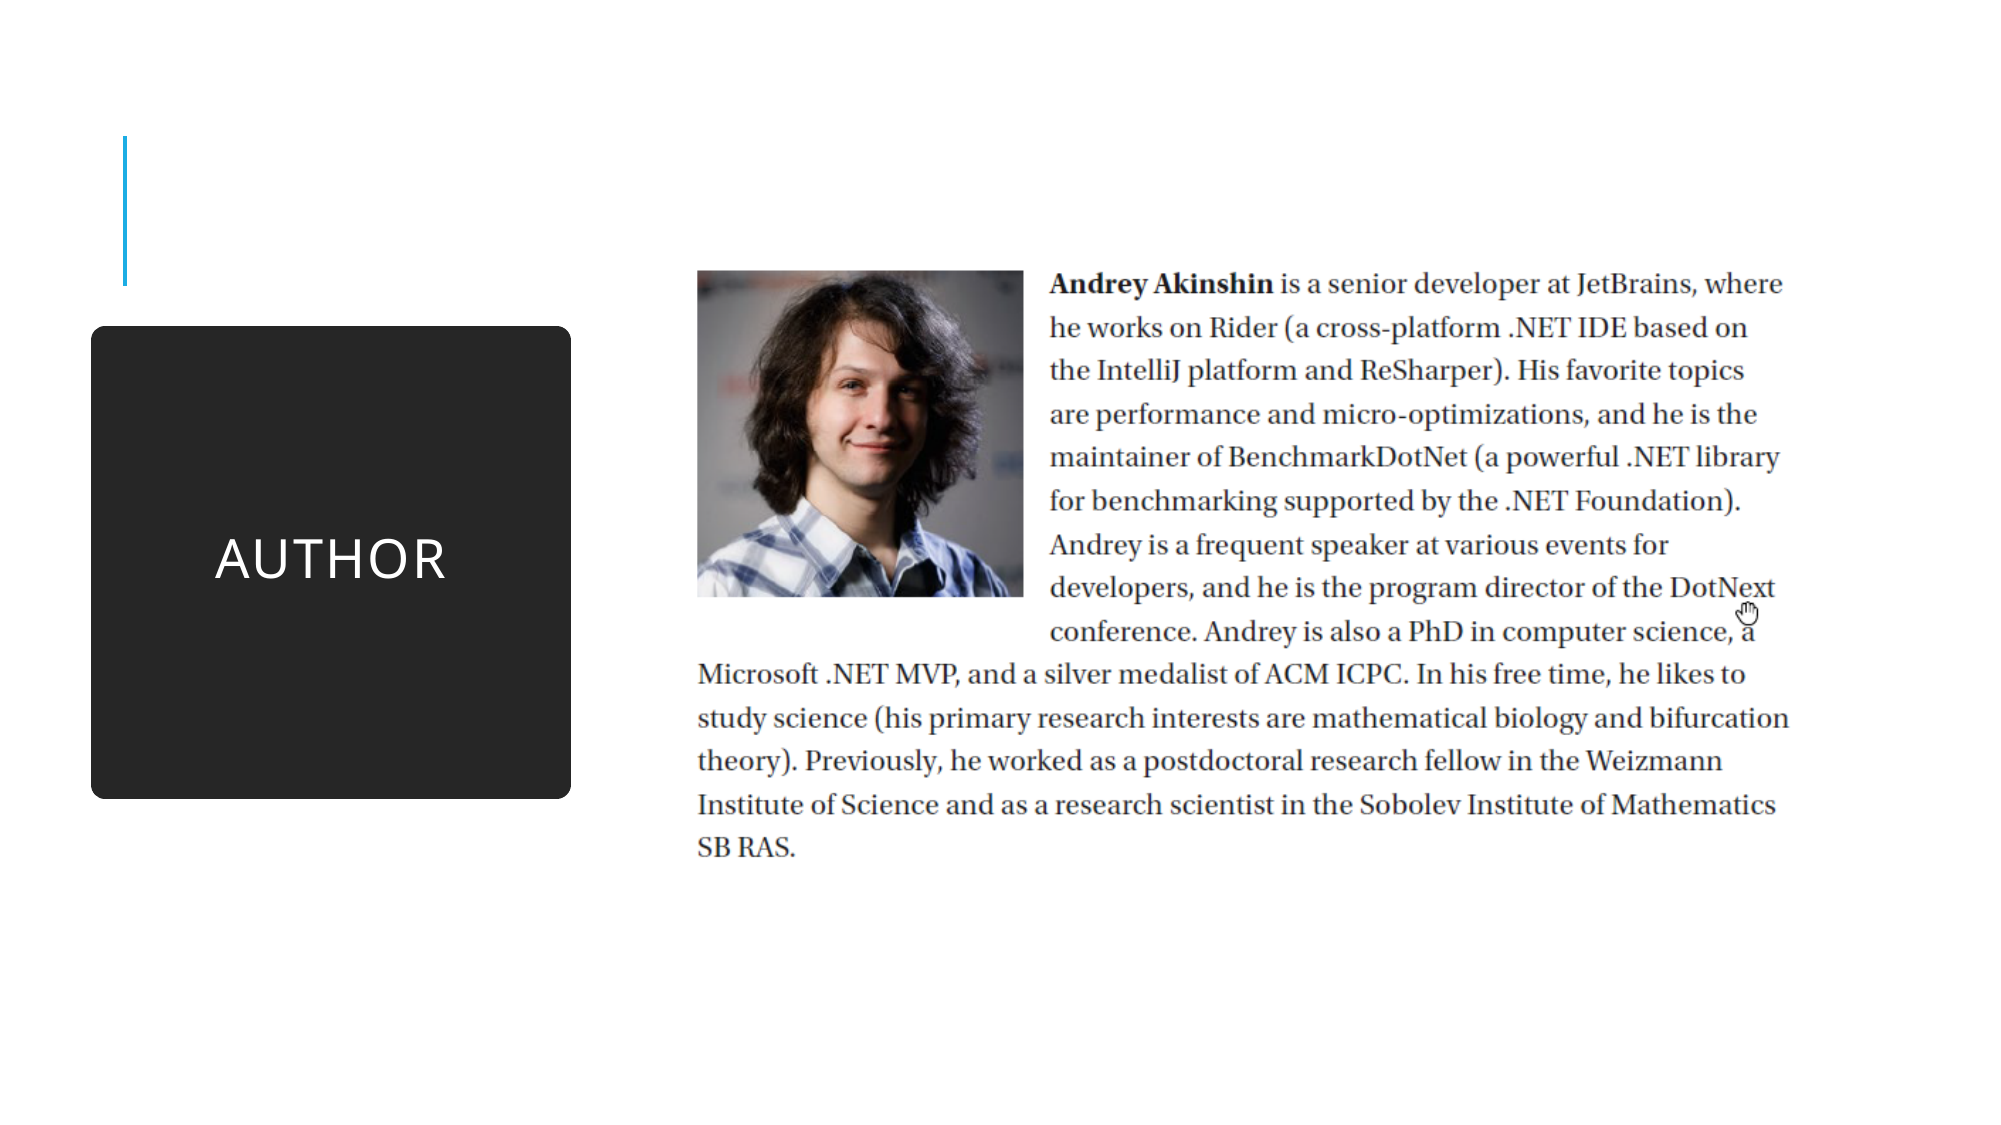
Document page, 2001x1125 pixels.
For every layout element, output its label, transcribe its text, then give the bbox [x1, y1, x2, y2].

title Author [105, 340, 557, 785]
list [662, 248, 1842, 877]
